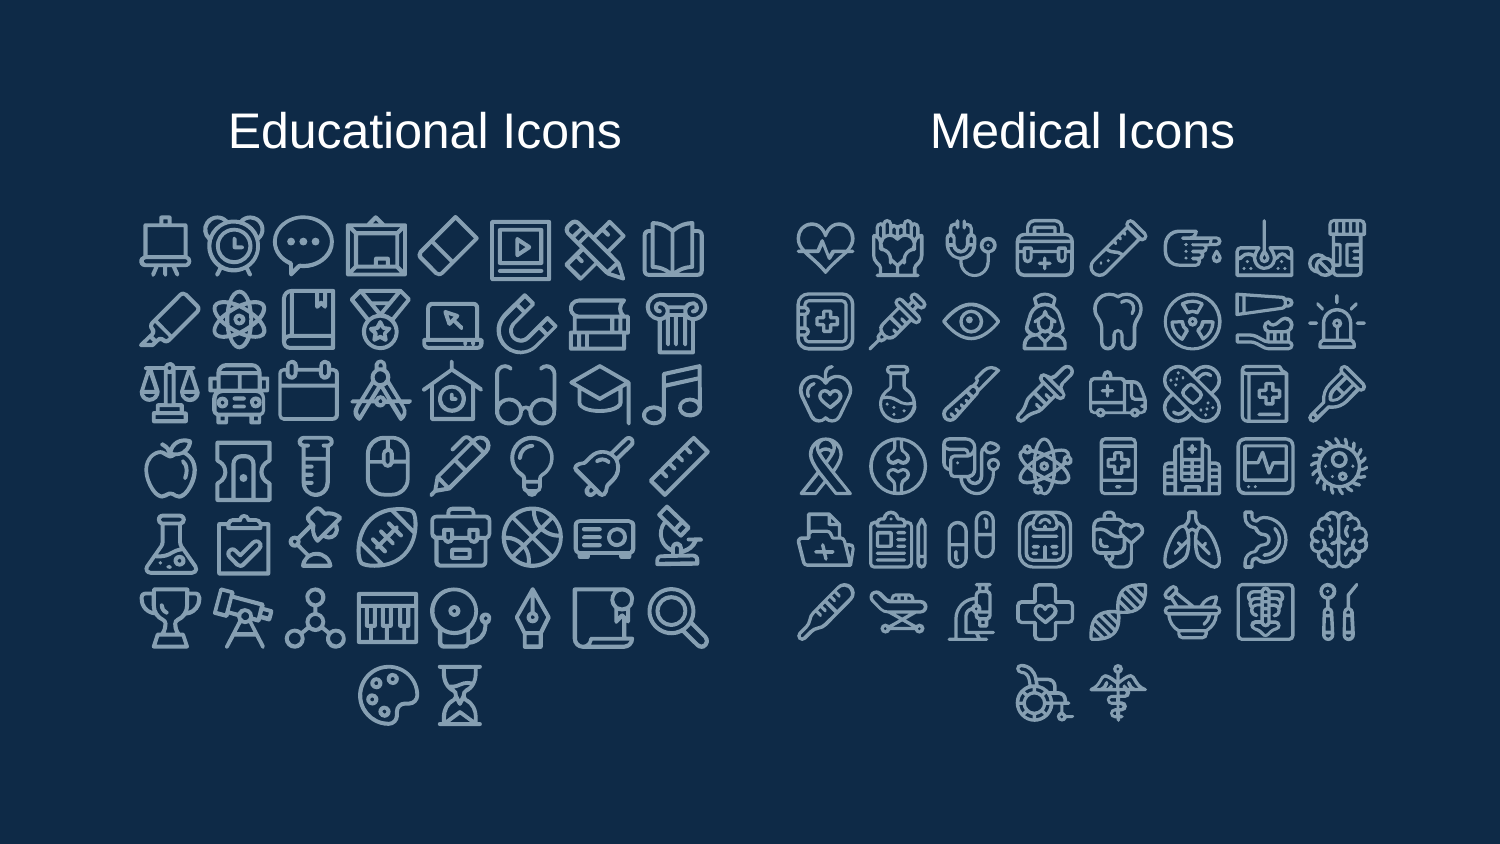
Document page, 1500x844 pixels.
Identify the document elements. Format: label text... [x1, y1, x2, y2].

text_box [1235, 218, 1294, 278]
text_box [799, 437, 852, 496]
title Educational Icons [139, 83, 711, 163]
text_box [941, 436, 1001, 496]
text_box [796, 222, 855, 274]
text_box [947, 582, 996, 641]
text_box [1099, 436, 1138, 496]
text_box [942, 365, 1001, 422]
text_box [349, 288, 412, 351]
text_box [288, 506, 342, 568]
text_box [356, 591, 419, 645]
text_box [495, 364, 557, 426]
text_box [278, 359, 339, 421]
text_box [143, 438, 199, 499]
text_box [211, 289, 268, 350]
text_box [1308, 364, 1367, 423]
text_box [422, 301, 484, 351]
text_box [1319, 582, 1359, 642]
text_box [1089, 583, 1148, 641]
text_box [798, 364, 853, 423]
text_box [868, 292, 927, 351]
text_box [1015, 663, 1075, 722]
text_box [356, 664, 420, 727]
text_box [1088, 218, 1148, 278]
text_box [649, 435, 710, 497]
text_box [796, 512, 856, 568]
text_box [1236, 436, 1295, 496]
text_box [1015, 582, 1075, 642]
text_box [1235, 292, 1294, 351]
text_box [215, 440, 272, 503]
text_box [201, 215, 267, 277]
text_box [350, 360, 412, 422]
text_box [1017, 437, 1074, 496]
text_box [1015, 364, 1074, 423]
text_box [281, 288, 336, 350]
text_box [430, 506, 492, 568]
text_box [139, 587, 202, 649]
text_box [421, 359, 484, 422]
text_box [869, 437, 928, 496]
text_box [573, 518, 636, 560]
text_box [284, 587, 346, 649]
text_box [213, 587, 274, 649]
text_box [1163, 229, 1222, 267]
text_box [655, 504, 703, 567]
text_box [208, 362, 271, 425]
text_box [1091, 510, 1145, 569]
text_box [272, 215, 335, 277]
text_box [417, 215, 479, 277]
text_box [878, 364, 917, 424]
text_box [797, 583, 855, 641]
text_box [796, 292, 855, 351]
text_box [1089, 663, 1148, 722]
text_box [365, 435, 410, 497]
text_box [492, 293, 559, 355]
text_box [872, 218, 924, 278]
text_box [945, 218, 997, 278]
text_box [646, 586, 711, 650]
text_box [501, 506, 563, 568]
text_box [569, 364, 631, 426]
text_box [1092, 292, 1144, 351]
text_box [1240, 364, 1289, 424]
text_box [947, 510, 996, 569]
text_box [1162, 364, 1223, 424]
text_box [139, 362, 200, 424]
text_box [572, 587, 635, 649]
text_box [1309, 510, 1369, 569]
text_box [1309, 436, 1369, 496]
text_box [1163, 292, 1222, 351]
text_box [515, 587, 551, 649]
text_box [429, 435, 491, 497]
text_box [568, 298, 630, 351]
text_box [941, 302, 1001, 341]
text_box [139, 291, 201, 348]
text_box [509, 435, 556, 498]
text_box [345, 215, 407, 277]
text_box [1163, 510, 1221, 569]
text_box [355, 506, 420, 568]
title Medical Icons [797, 83, 1369, 163]
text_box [142, 513, 200, 575]
text_box [564, 219, 626, 281]
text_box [1088, 369, 1148, 418]
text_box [868, 510, 928, 569]
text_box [1015, 218, 1075, 278]
text_box [297, 435, 334, 497]
text_box [139, 215, 192, 277]
text_box [642, 221, 704, 277]
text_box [489, 219, 552, 282]
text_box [1307, 293, 1367, 350]
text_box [429, 587, 492, 649]
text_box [1017, 510, 1073, 569]
text_box [1308, 218, 1367, 278]
text_box [869, 590, 928, 634]
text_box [1236, 582, 1295, 642]
text_box [1022, 292, 1067, 351]
text_box [437, 664, 482, 727]
text_box [1163, 584, 1222, 640]
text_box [1162, 437, 1222, 496]
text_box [1243, 510, 1288, 570]
text_box [642, 364, 703, 426]
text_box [216, 513, 271, 576]
text_box [645, 293, 708, 355]
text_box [572, 435, 636, 498]
